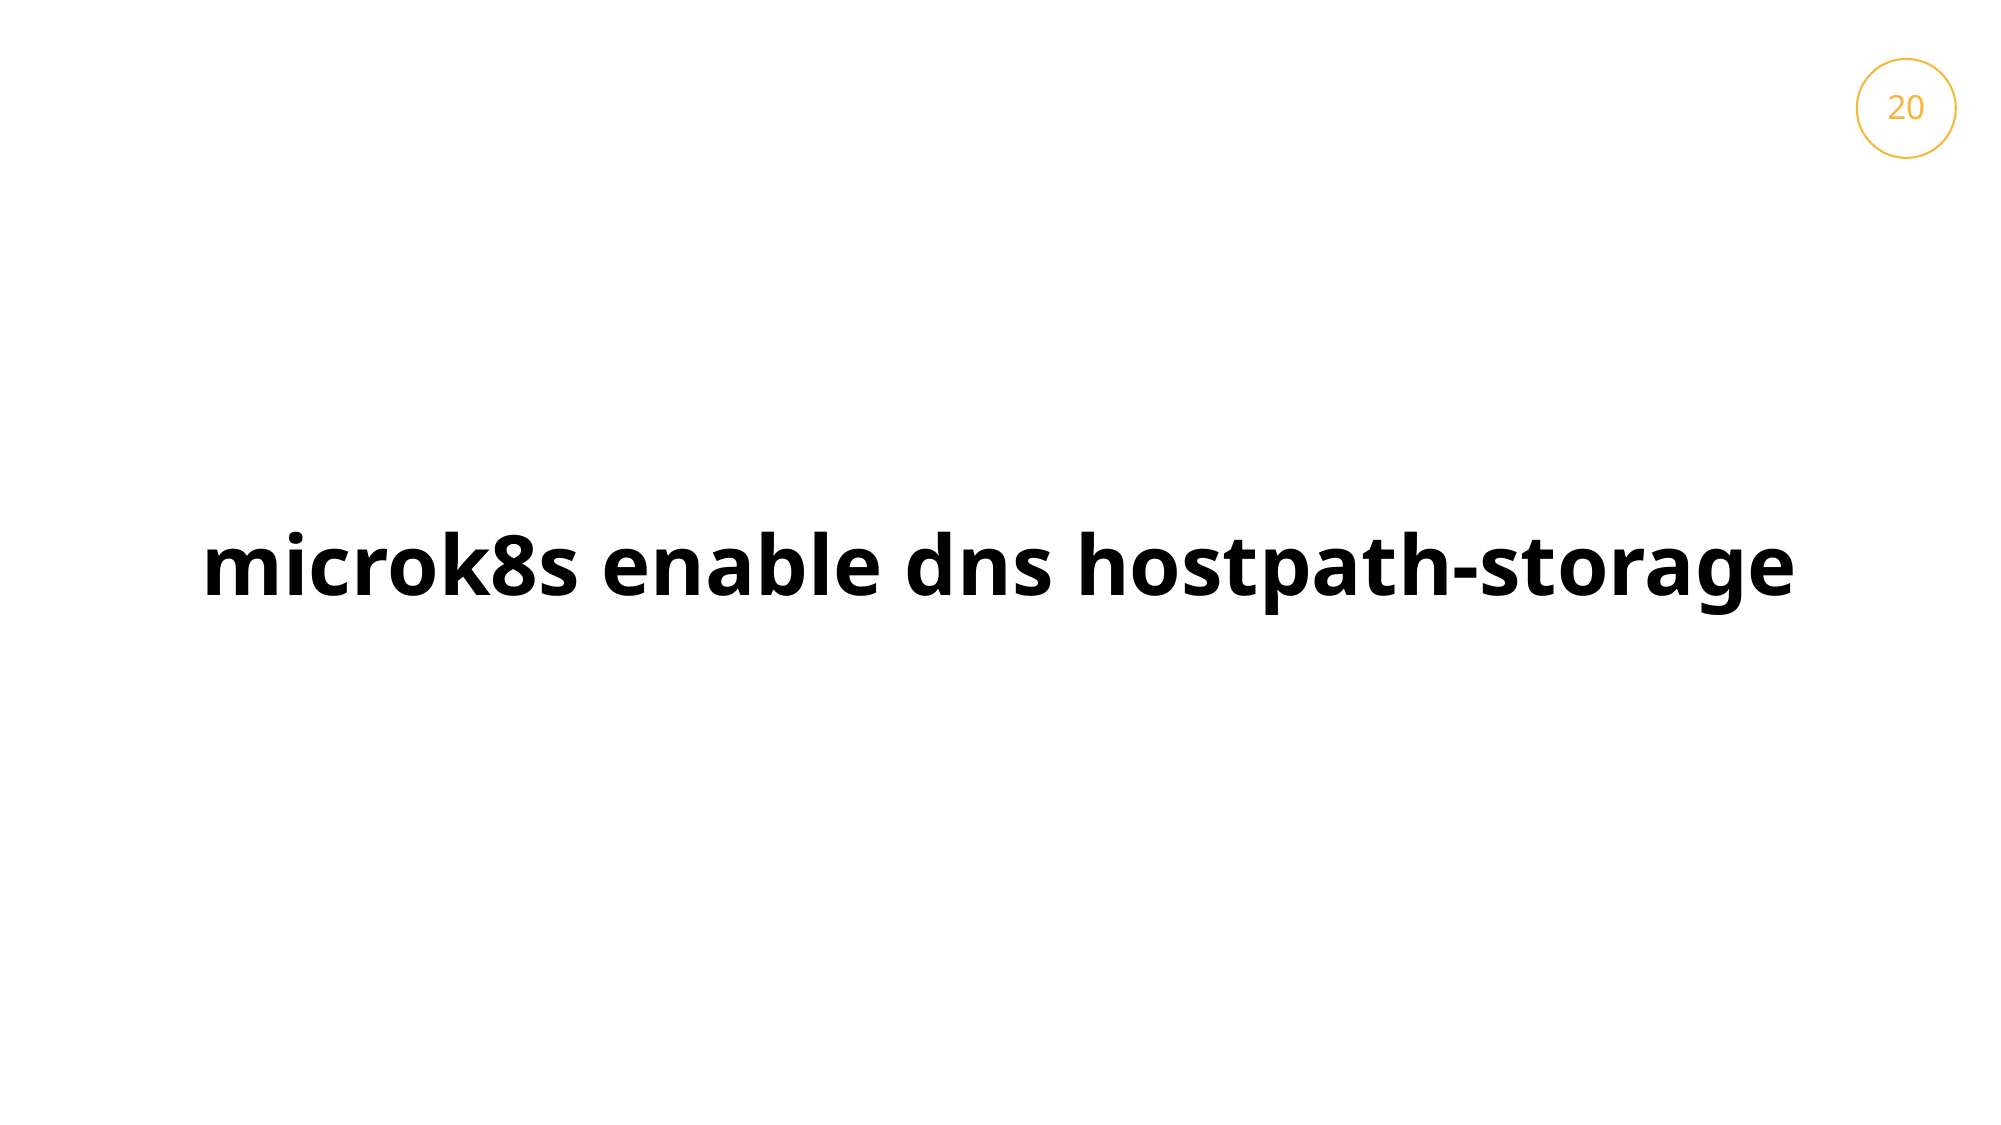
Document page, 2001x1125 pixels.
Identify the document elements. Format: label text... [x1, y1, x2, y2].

text_box microk8s enable dns hostpath-storage [186, 504, 1814, 620]
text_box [1856, 58, 1956, 158]
